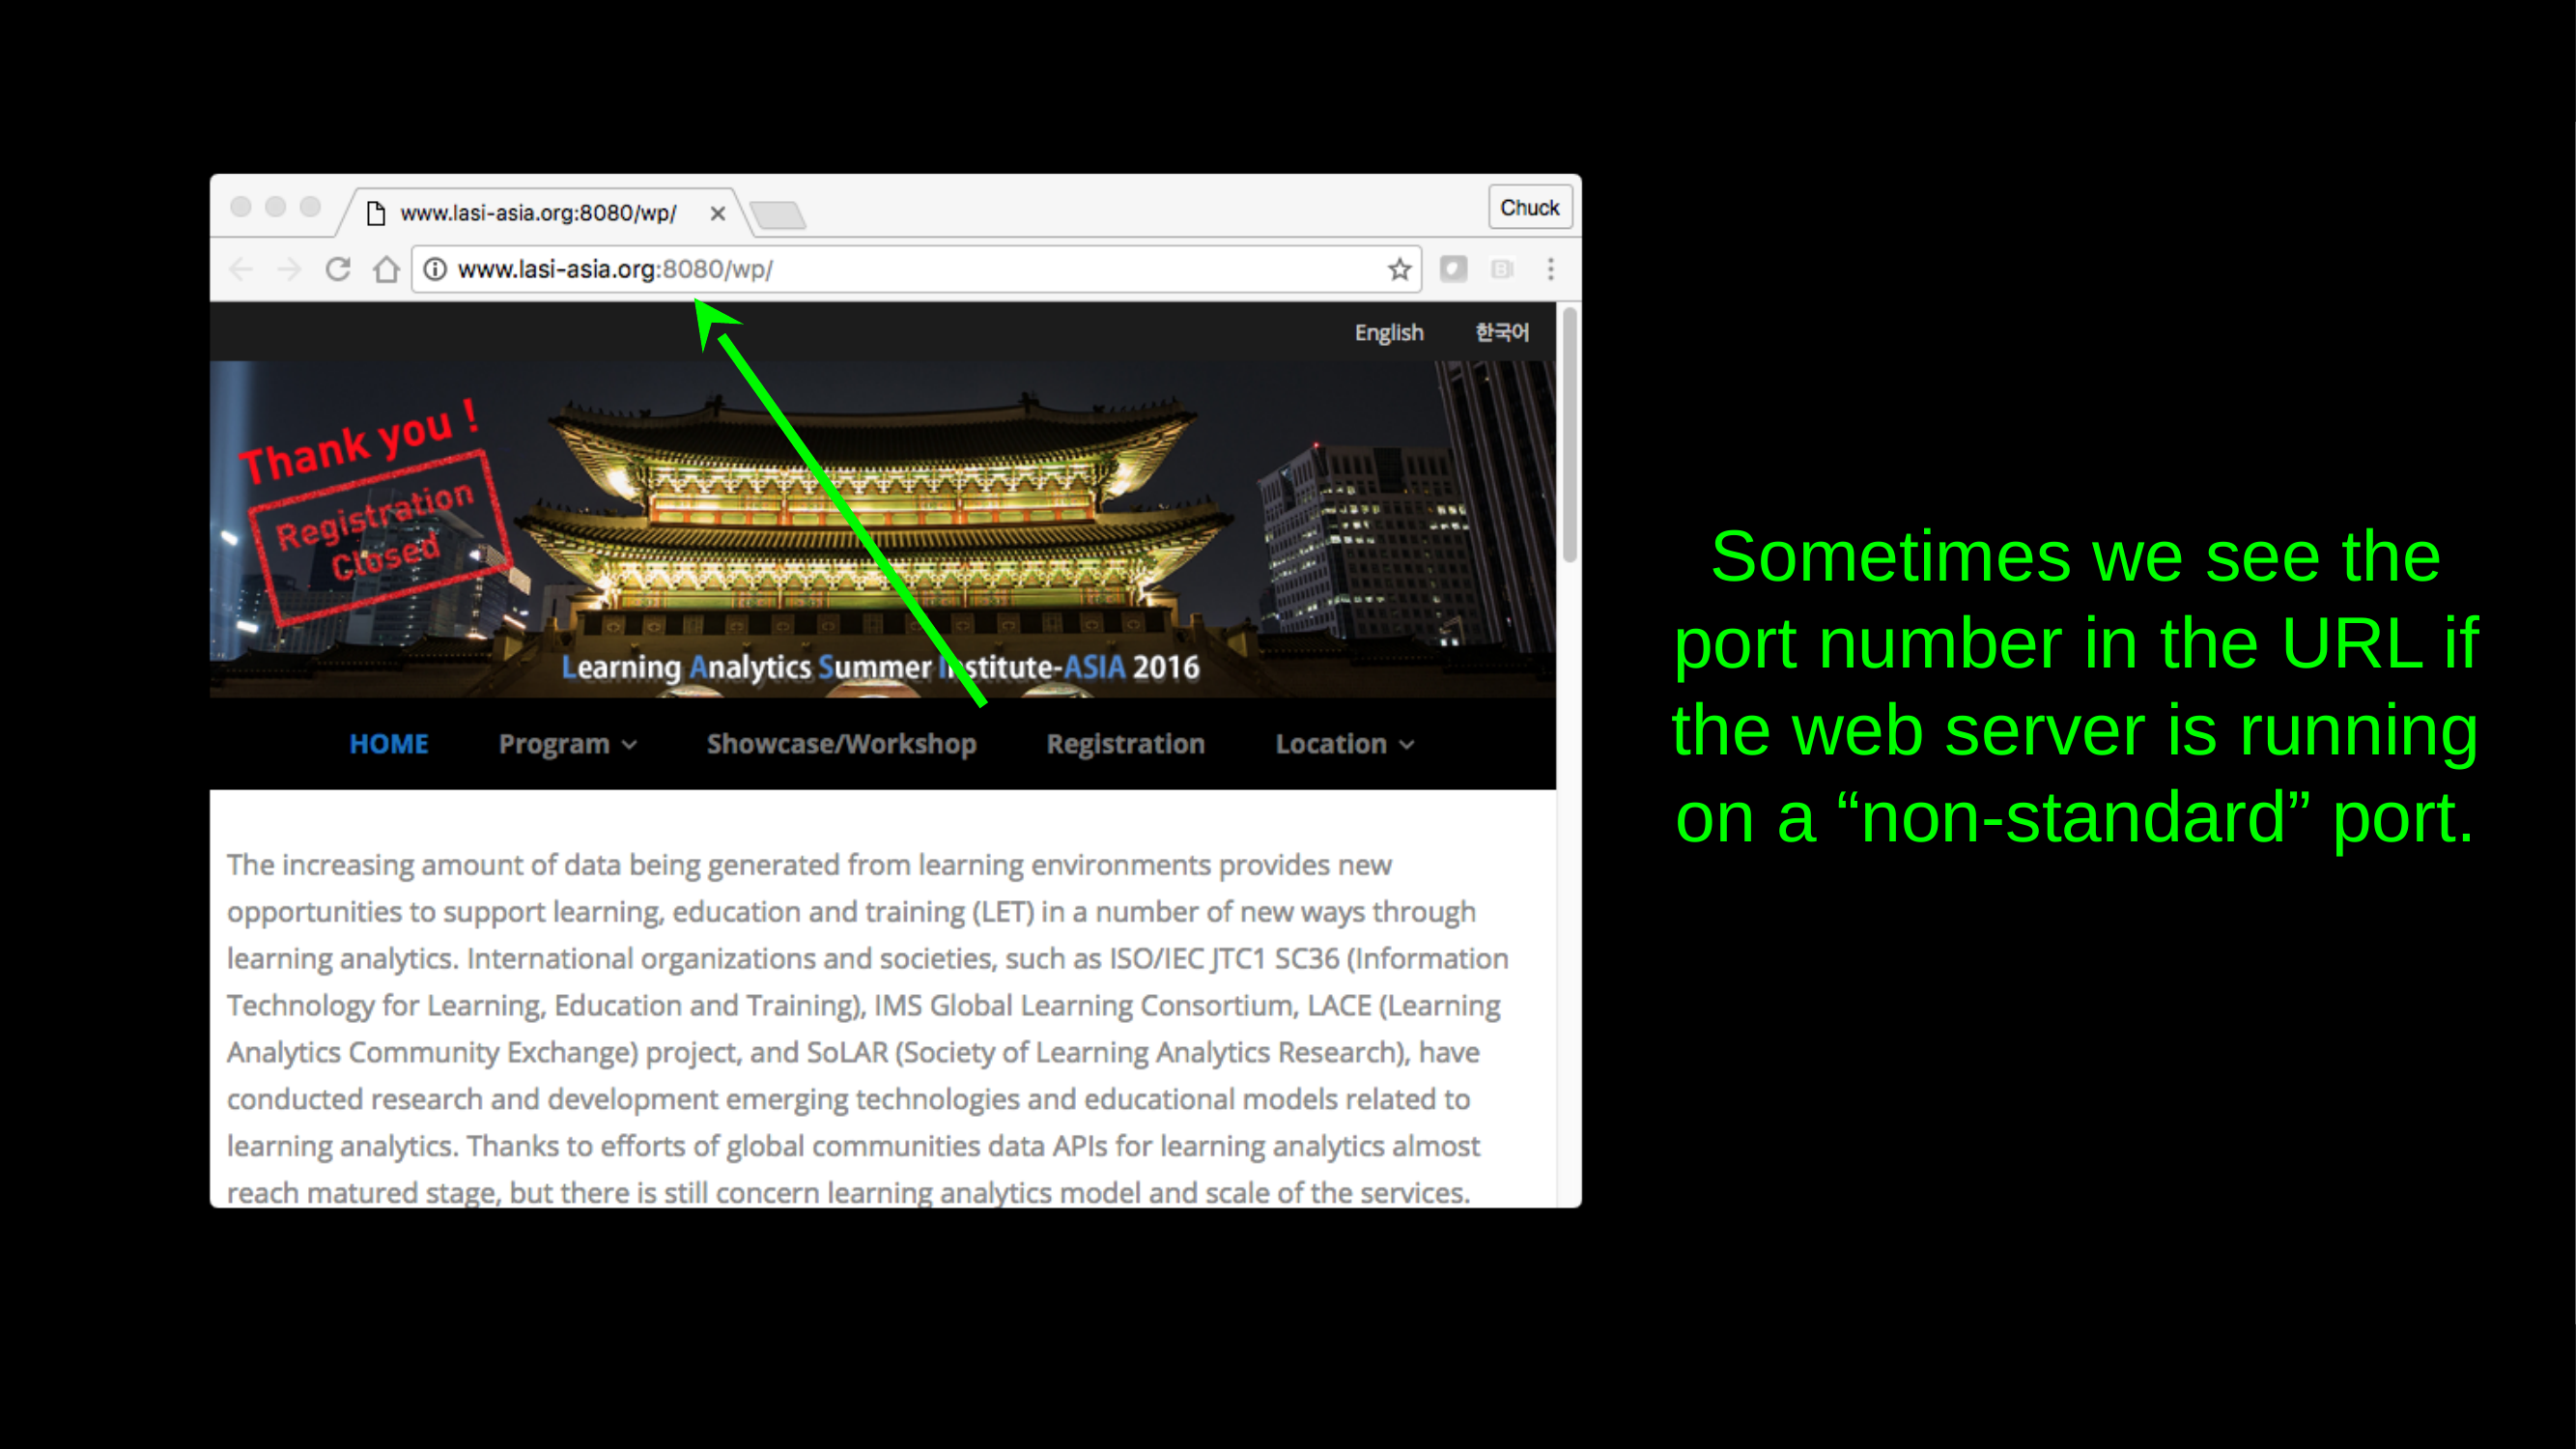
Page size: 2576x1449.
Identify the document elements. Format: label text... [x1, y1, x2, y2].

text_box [694, 298, 985, 706]
picture [137, 115, 1656, 1295]
text_box Sometimes we see the port number in the URL if the web server is running on a “non-standard” port. [1662, 455, 2499, 909]
